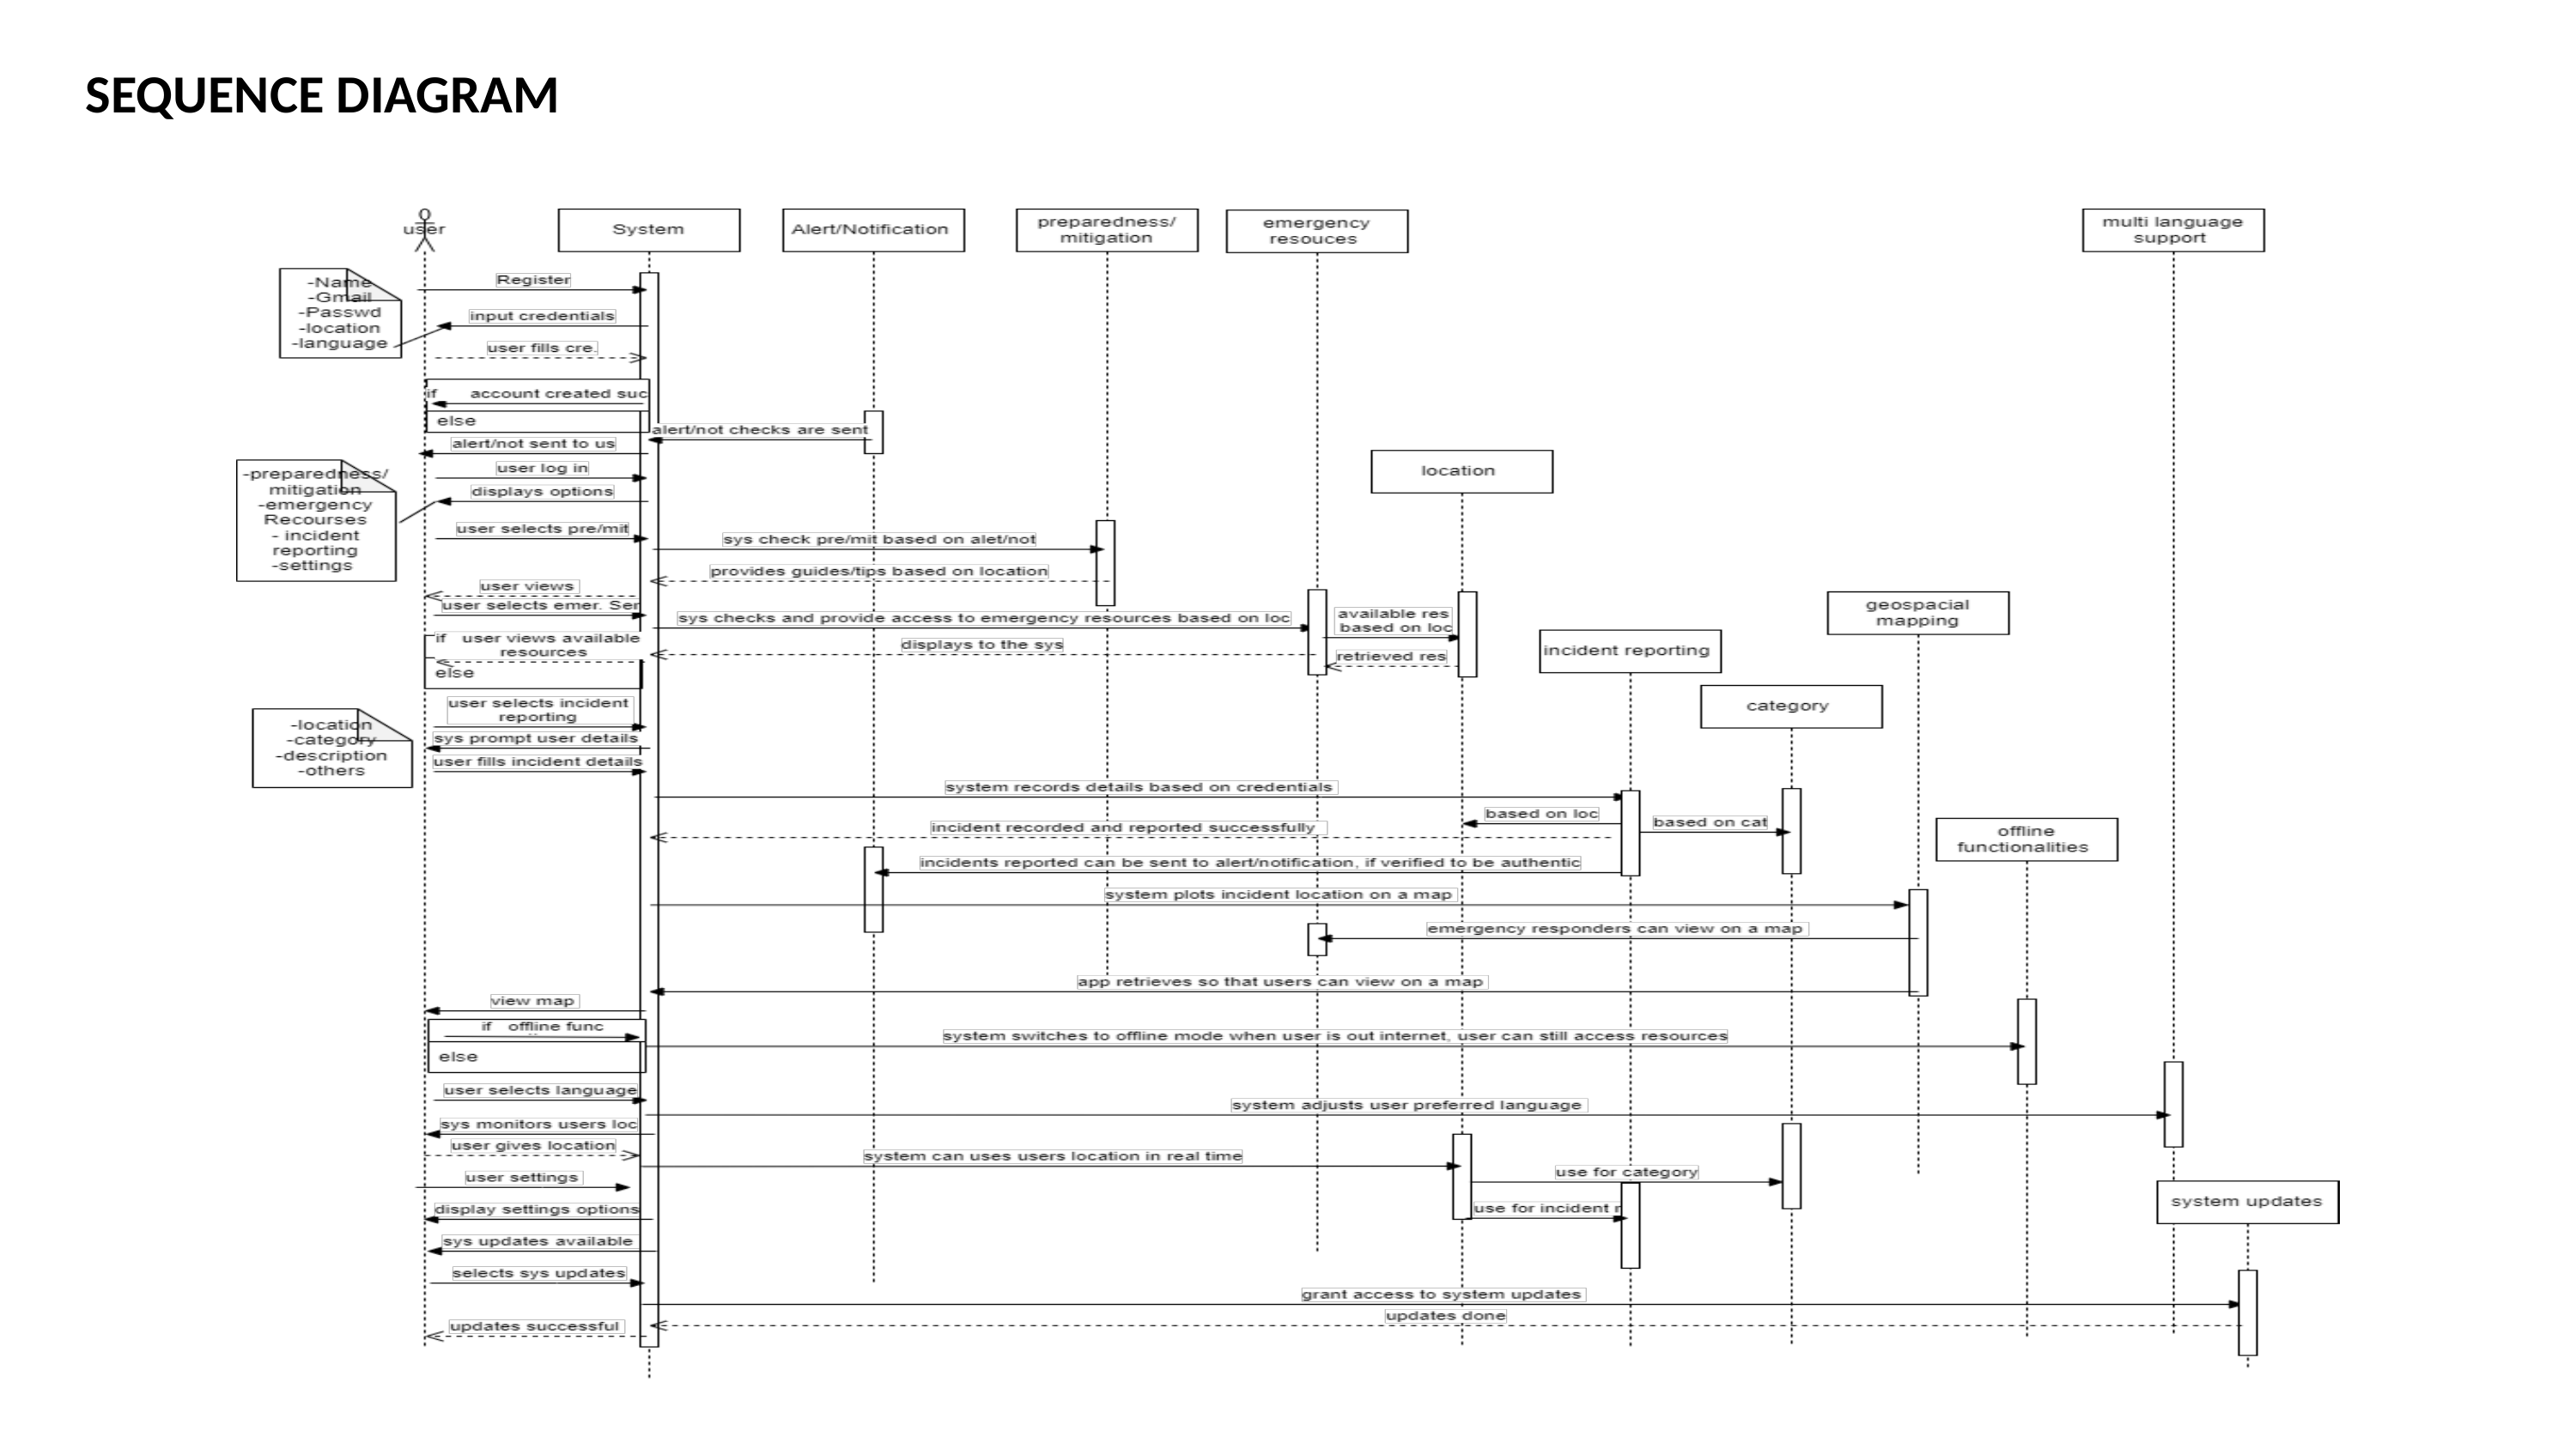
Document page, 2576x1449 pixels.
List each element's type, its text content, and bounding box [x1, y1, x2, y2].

text_box SEQUENCE DIAGRAM [85, 48, 1362, 124]
picture [235, 209, 2341, 1379]
